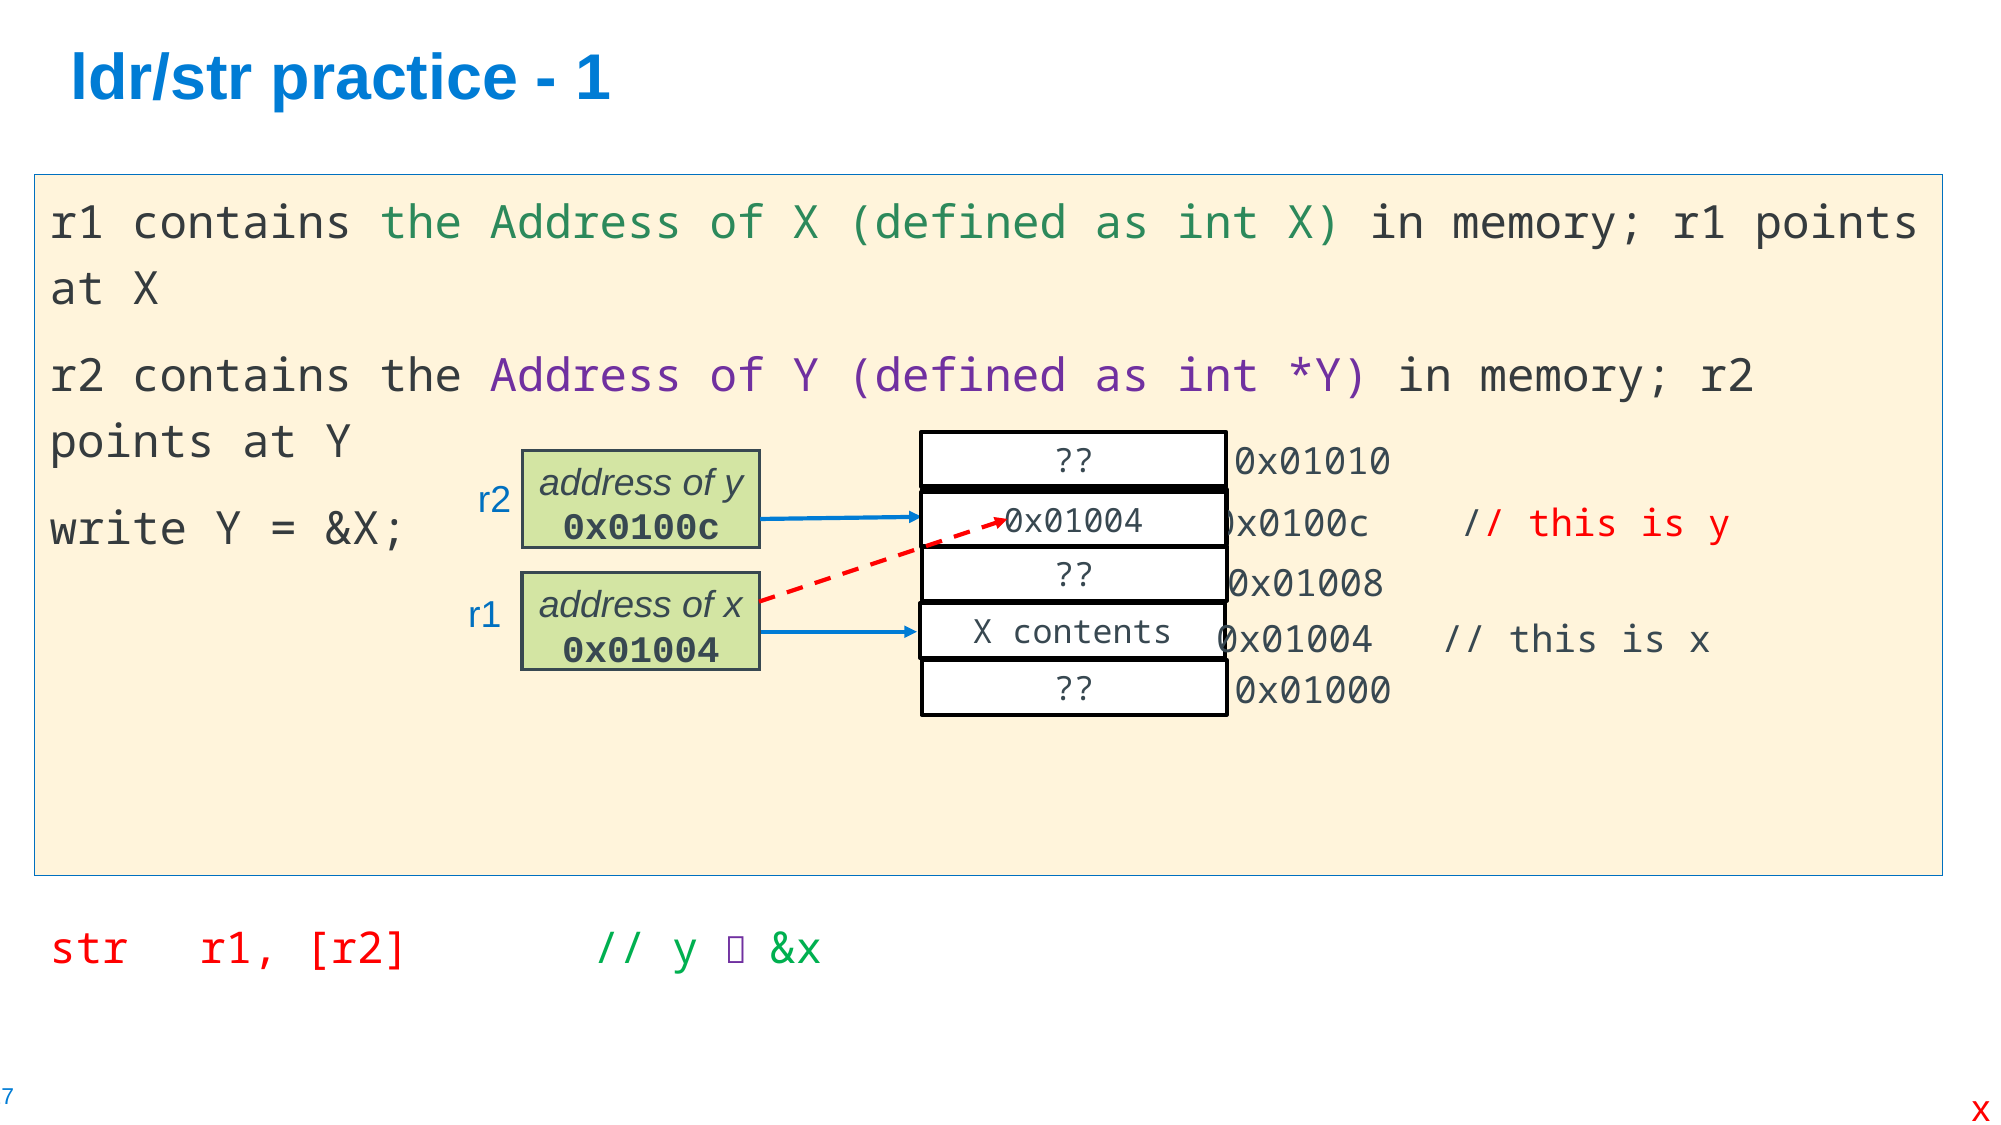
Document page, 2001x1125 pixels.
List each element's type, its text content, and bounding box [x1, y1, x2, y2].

text_box 0x01004 [921, 491, 1227, 547]
title ldr/str practice - 1 [55, 3, 1781, 121]
text_box X contents [920, 603, 1212, 658]
text_box address of y 0x0100c [521, 449, 761, 548]
text_box ?? [921, 660, 1219, 715]
text_box 0x01010 [1219, 430, 1407, 490]
text_box address of x 0x01004 [521, 572, 761, 671]
text_box r1 [453, 582, 517, 643]
text_box 0x0100c // this is y [1198, 491, 1746, 551]
text_box 0x01008 [1212, 551, 1400, 607]
text_box 0x01000 [1219, 658, 1407, 719]
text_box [758, 518, 1008, 602]
text_box r2 [463, 468, 527, 528]
text_box ?? [921, 431, 1219, 487]
text_box 0x01004 // this is x [1201, 607, 1726, 668]
list r1 contains the Address of X (defined as int X) in memory; r1 points at X r2 contains the Address of Y (defined as int *Y) in memory; r2 points at Y write Y = &X; str r1, [r2] // y  &x [34, 174, 1943, 876]
text_box x [1956, 1076, 2000, 1125]
text_box ?? [1008, 547, 1212, 601]
